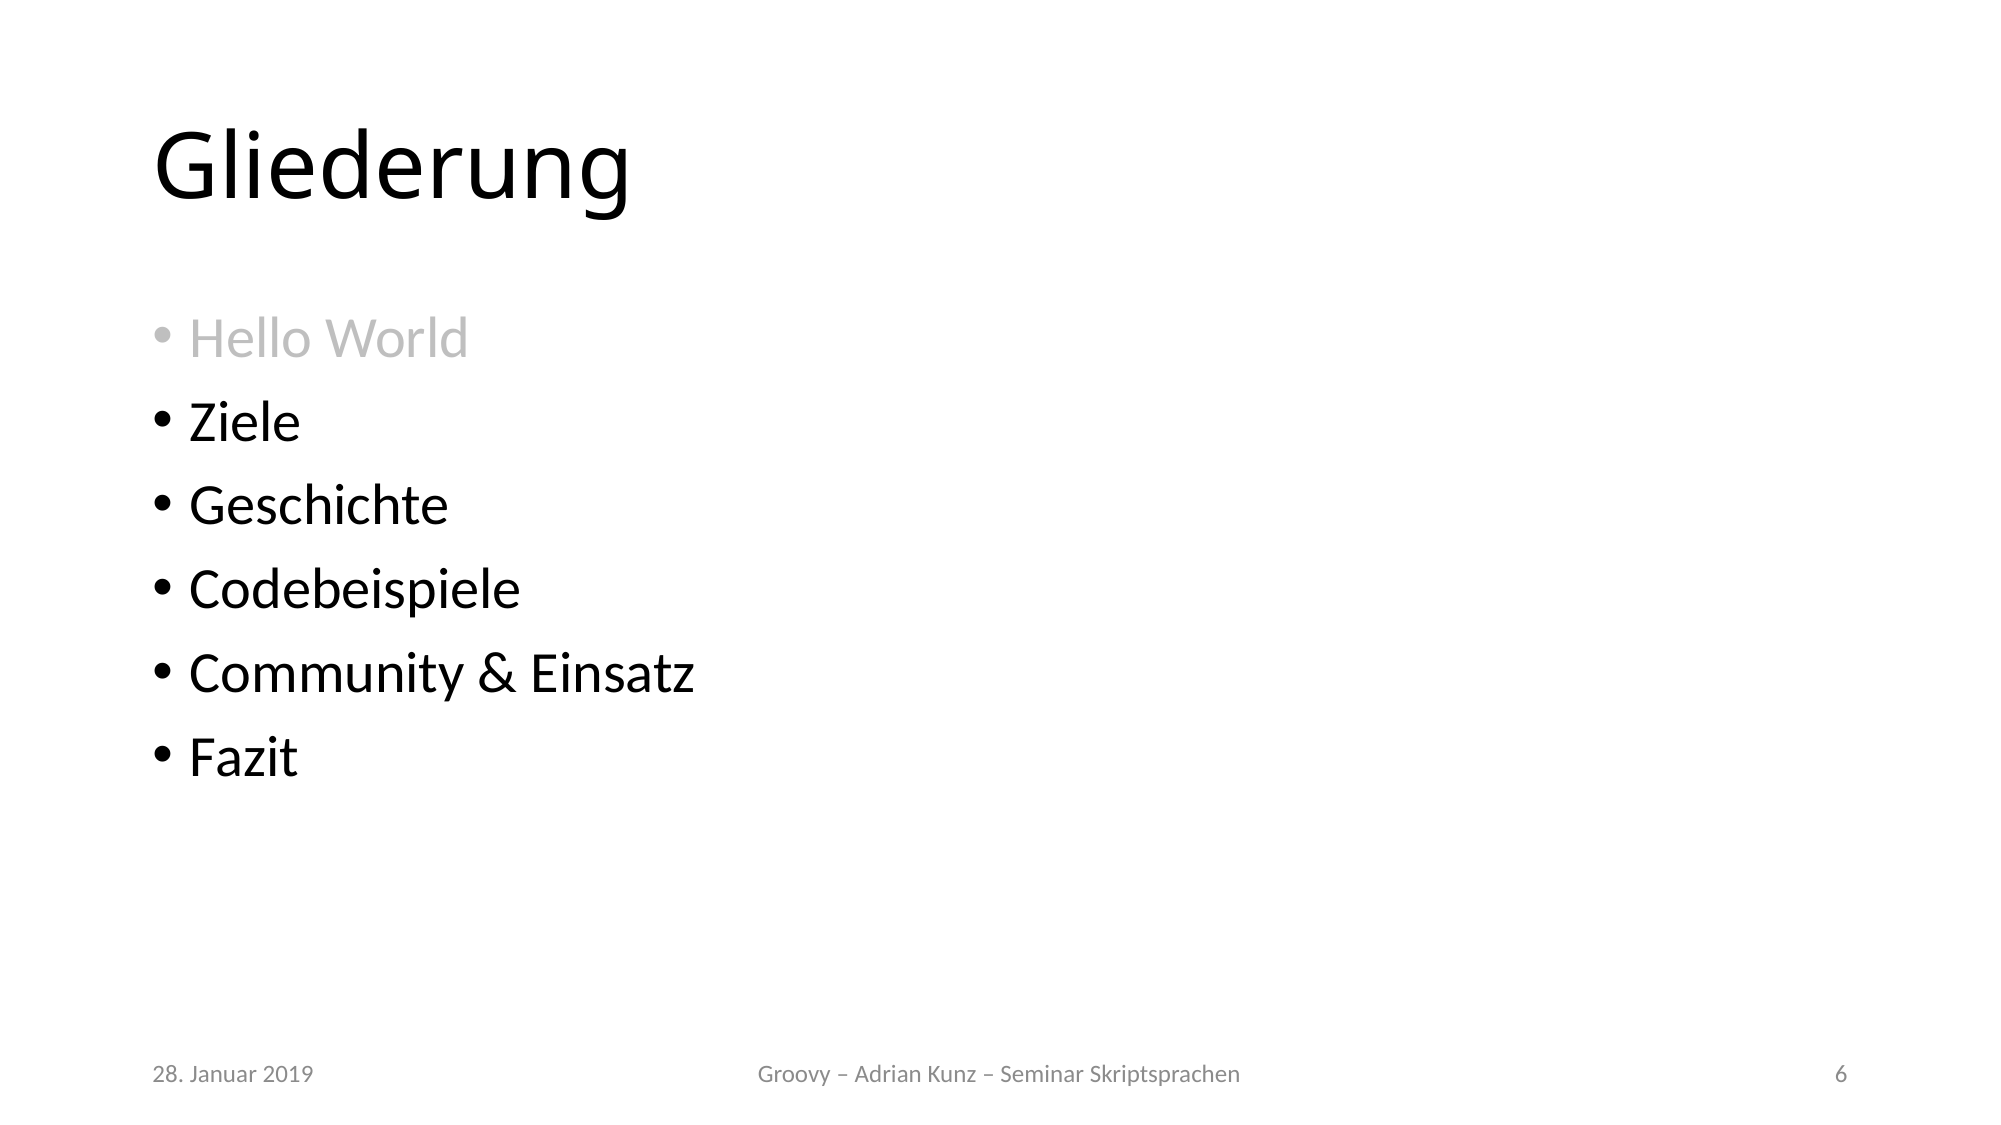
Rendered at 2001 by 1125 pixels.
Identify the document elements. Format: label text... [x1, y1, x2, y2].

title Gliederung [137, 59, 1863, 278]
list Hello World Ziele Geschichte Codebeispiele Community & Einsatz Fazit [137, 299, 1863, 1014]
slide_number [137, 1042, 588, 1103]
slide_number 6 [1412, 1042, 1863, 1103]
footer Groovy – Adrian Kunz – Seminar Skriptsprachen [662, 1042, 1338, 1103]
